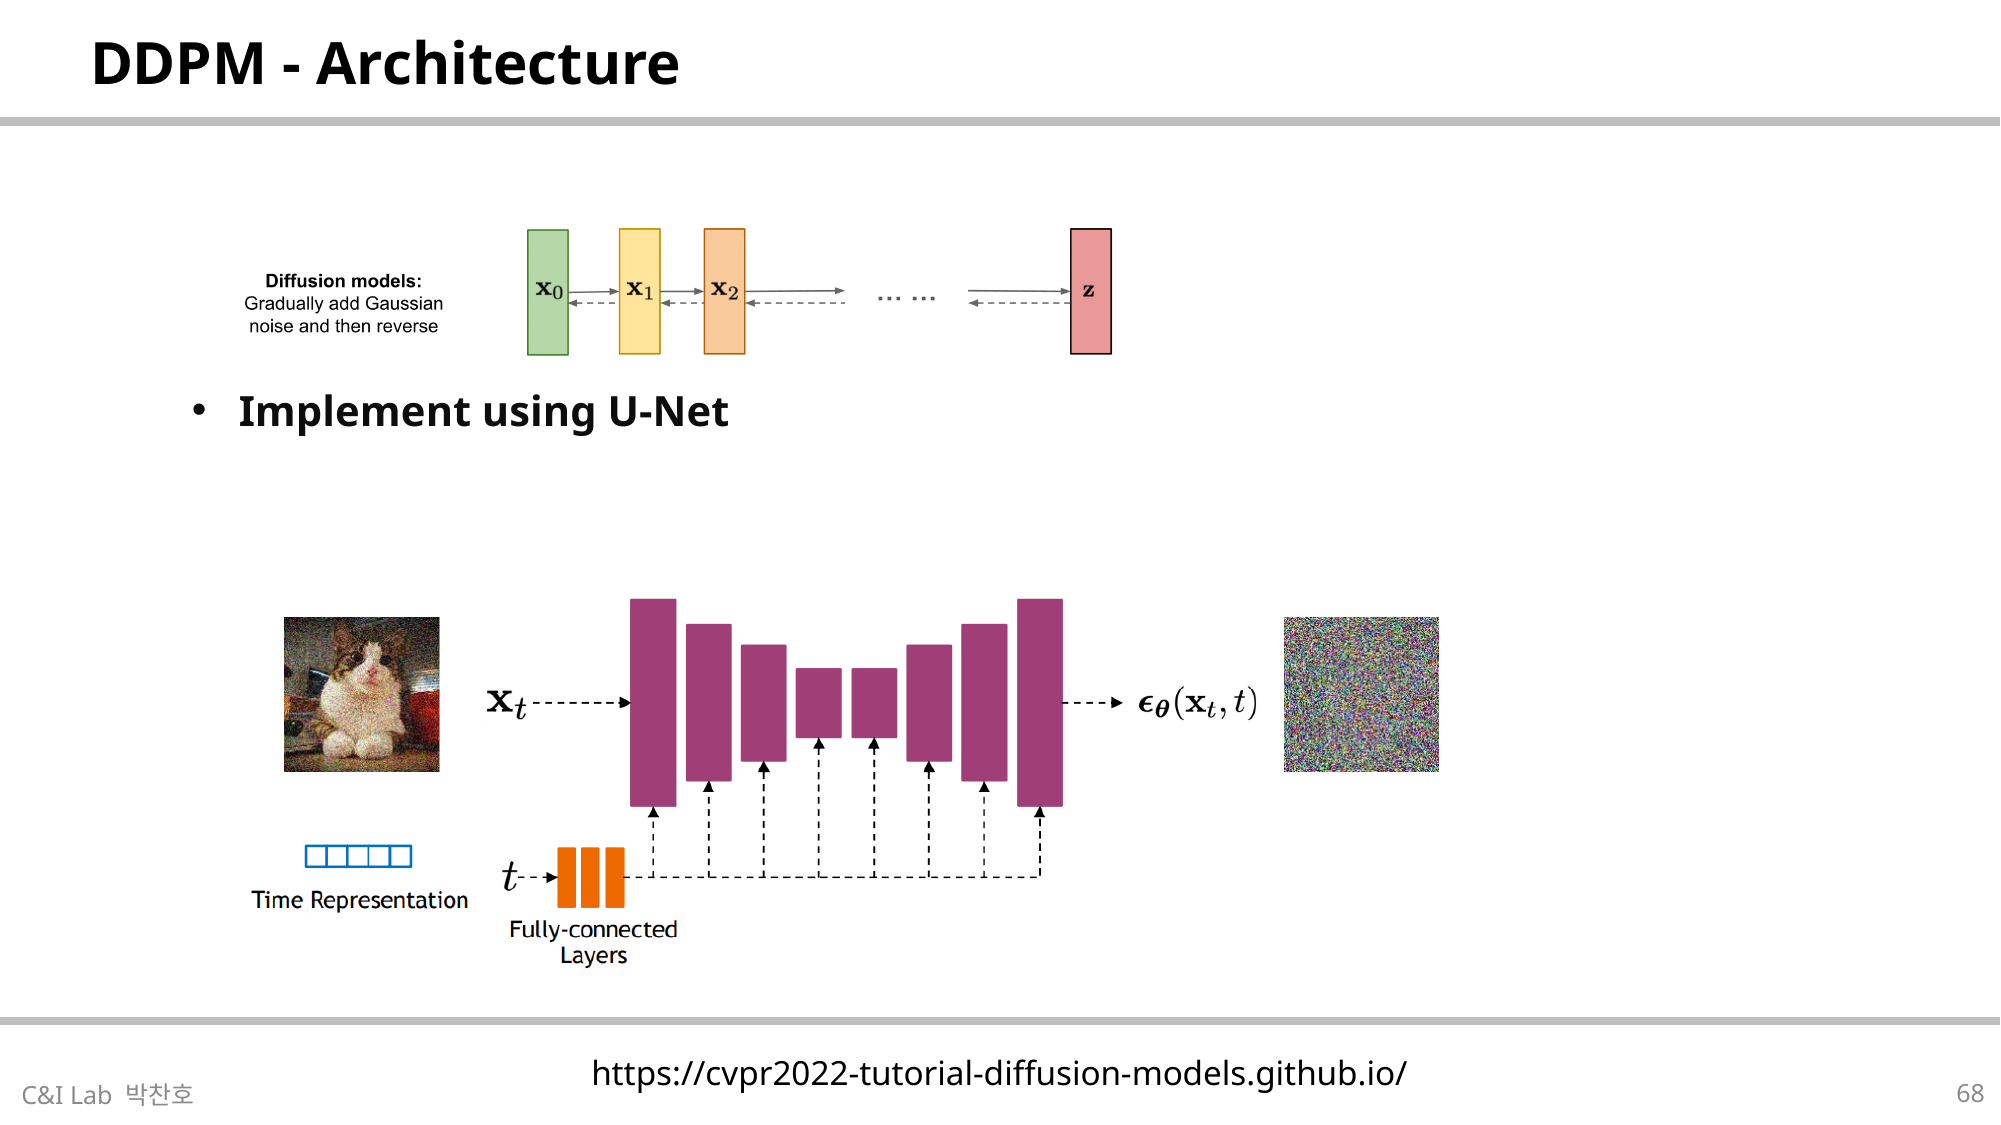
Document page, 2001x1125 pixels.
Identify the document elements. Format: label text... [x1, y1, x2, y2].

table_header https://cvpr2022-tutorial-diffusion-models.github.io/ [0, 1025, 2000, 1125]
footer C&I Lab 박찬호 [0, 1065, 216, 1125]
picture [239, 218, 1140, 377]
slide_number 68 [1890, 1065, 2000, 1125]
text_box Implement using U-Net [177, 177, 1891, 442]
table_header DDPM - Architecture [0, 2, 2000, 117]
picture [239, 562, 1456, 985]
